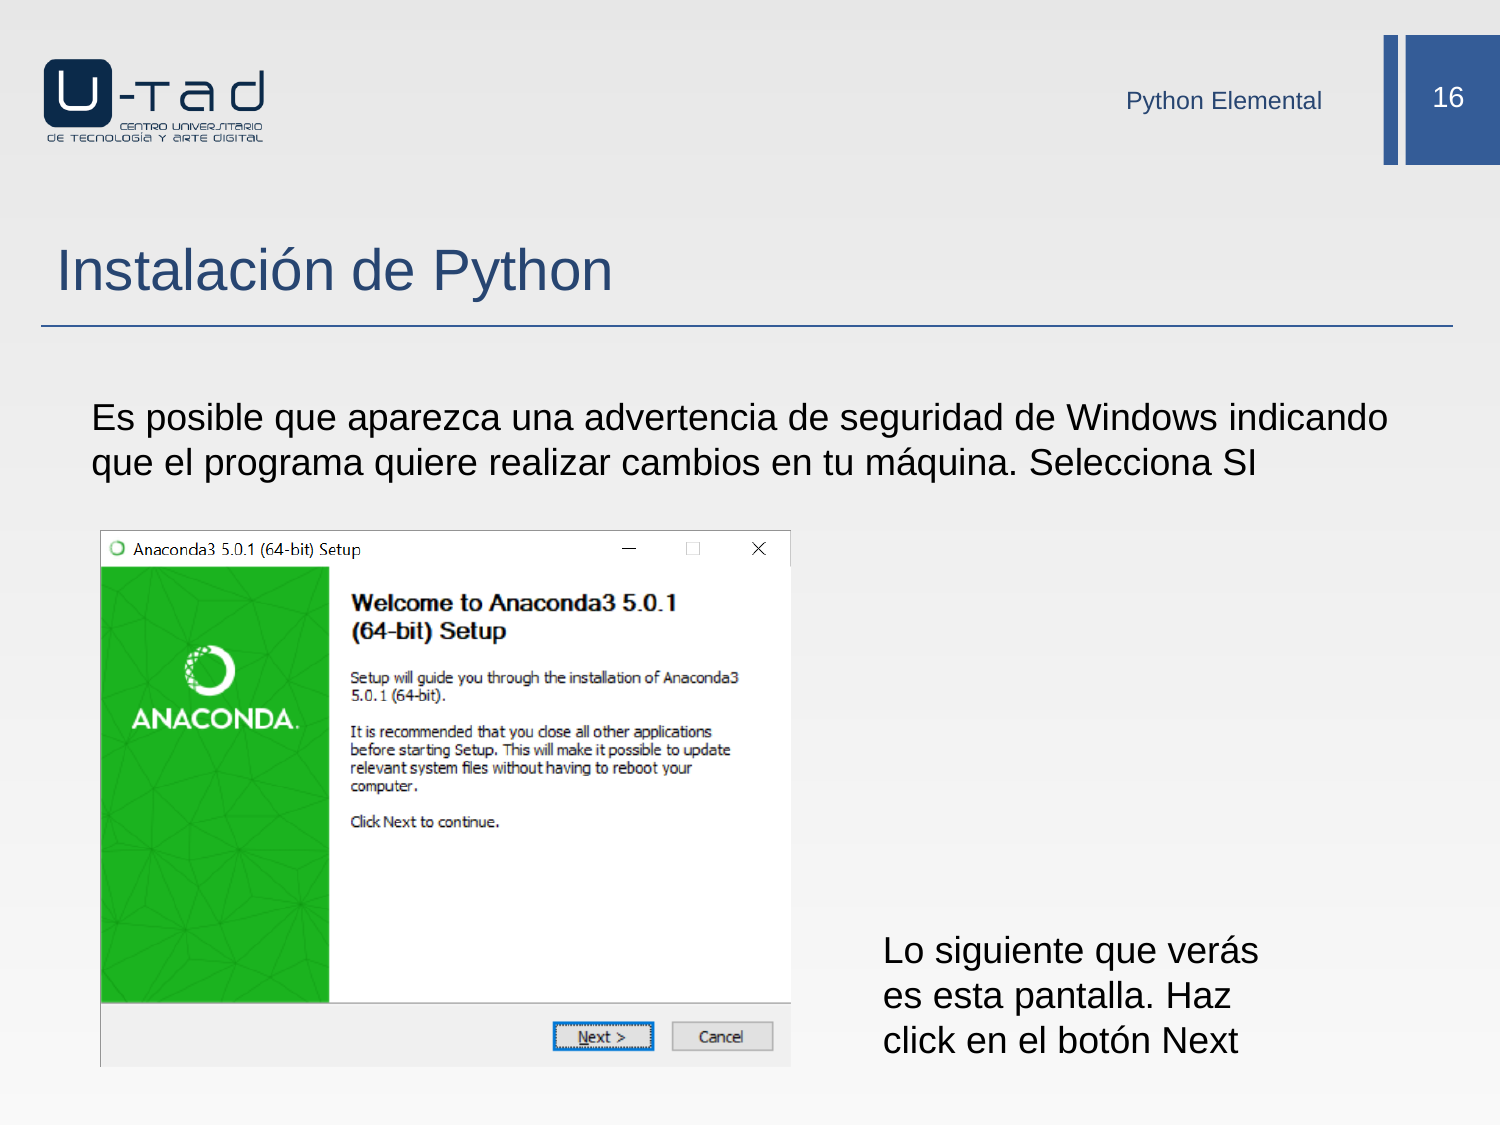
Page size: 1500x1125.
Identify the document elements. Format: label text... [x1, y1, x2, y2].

text_box Es posible que aparezca una advertencia de seguridad de Windows indicando que el programa quiere realizar cambios en tu máquina. Selecciona SI [76, 385, 1436, 490]
text_box Lo siguiente que verás es esta pantalla. Haz click en el botón Next [868, 918, 1306, 1069]
picture [17, 49, 290, 151]
picture [99, 529, 791, 1068]
footer Python Elemental [747, 78, 1338, 128]
title Instalación de Python [41, 208, 1453, 327]
